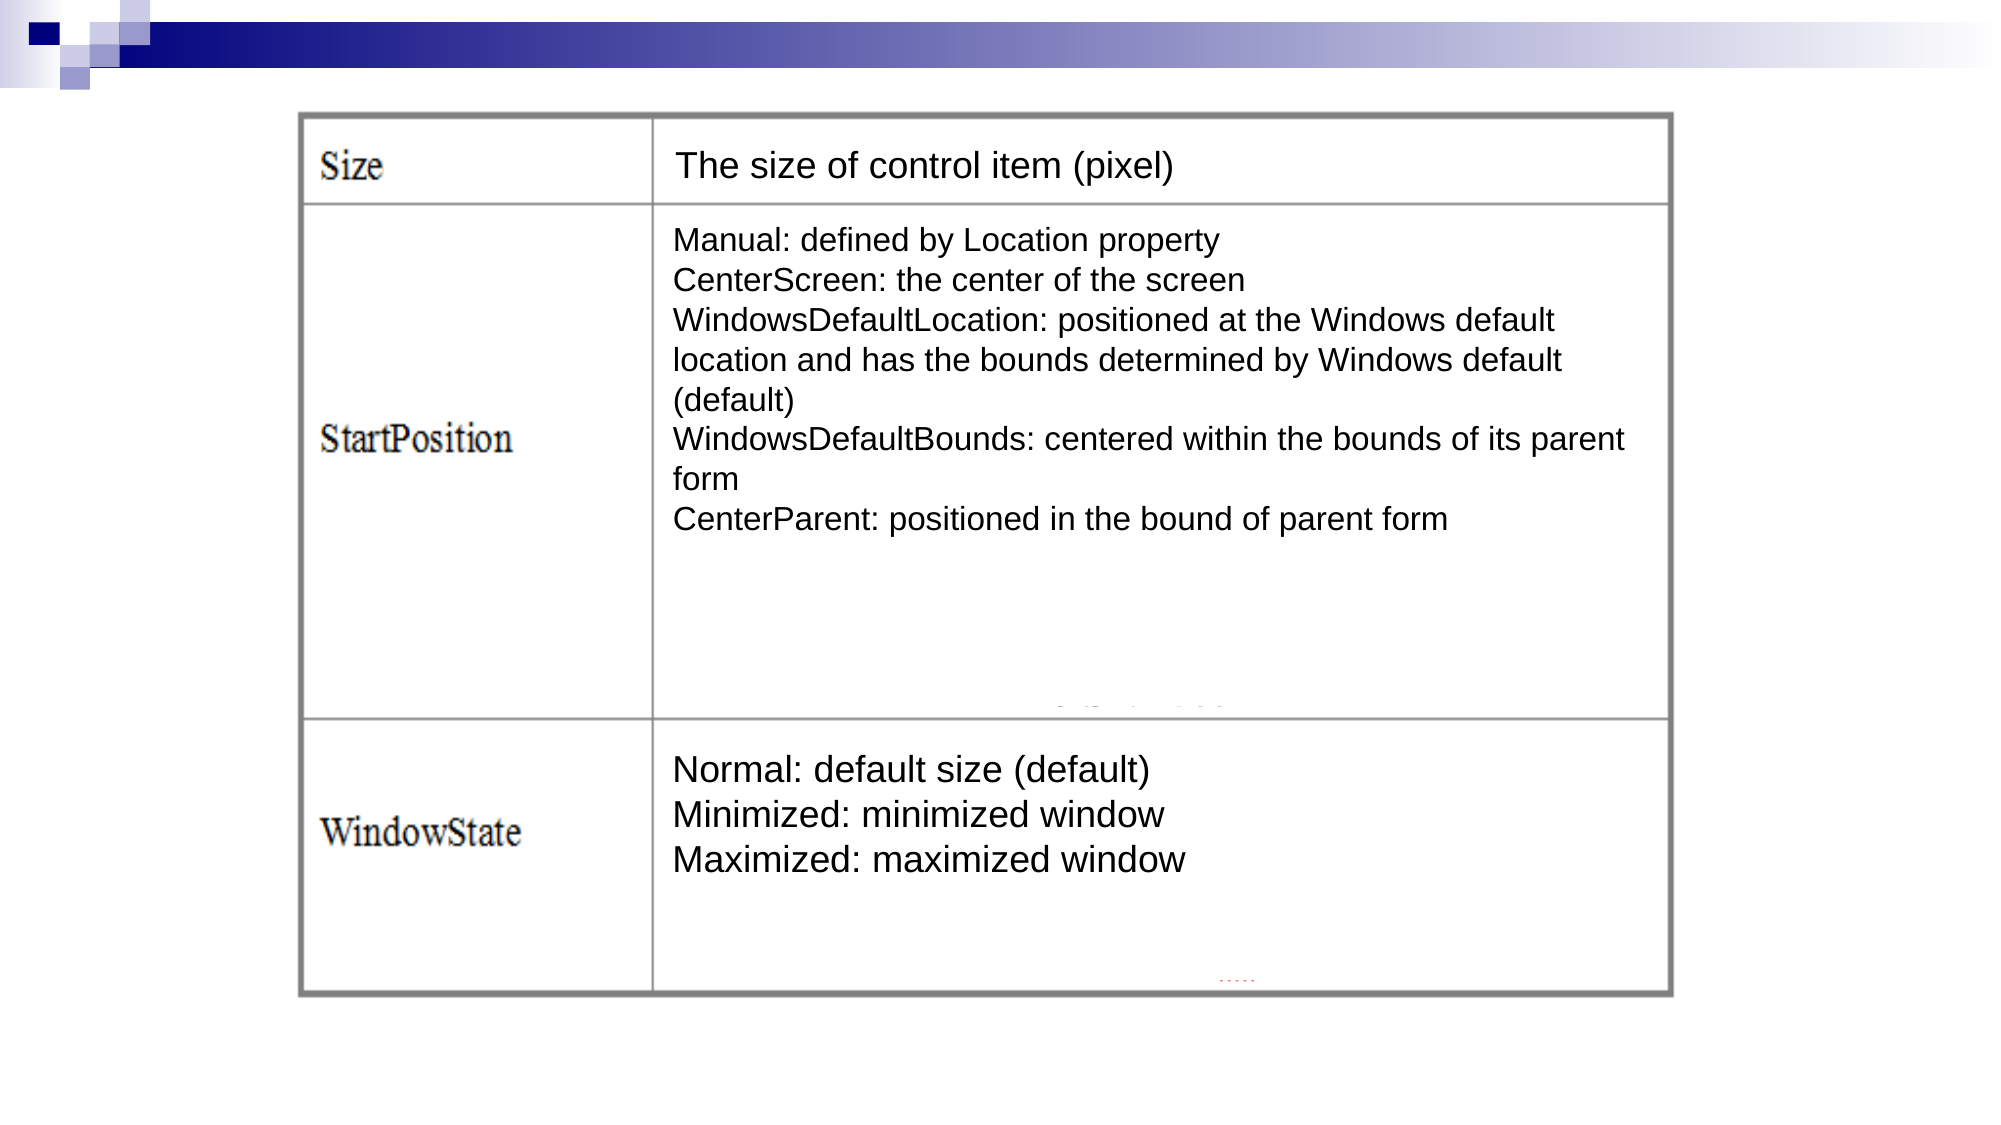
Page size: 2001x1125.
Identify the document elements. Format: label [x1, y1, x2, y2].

list [279, 101, 1686, 1012]
